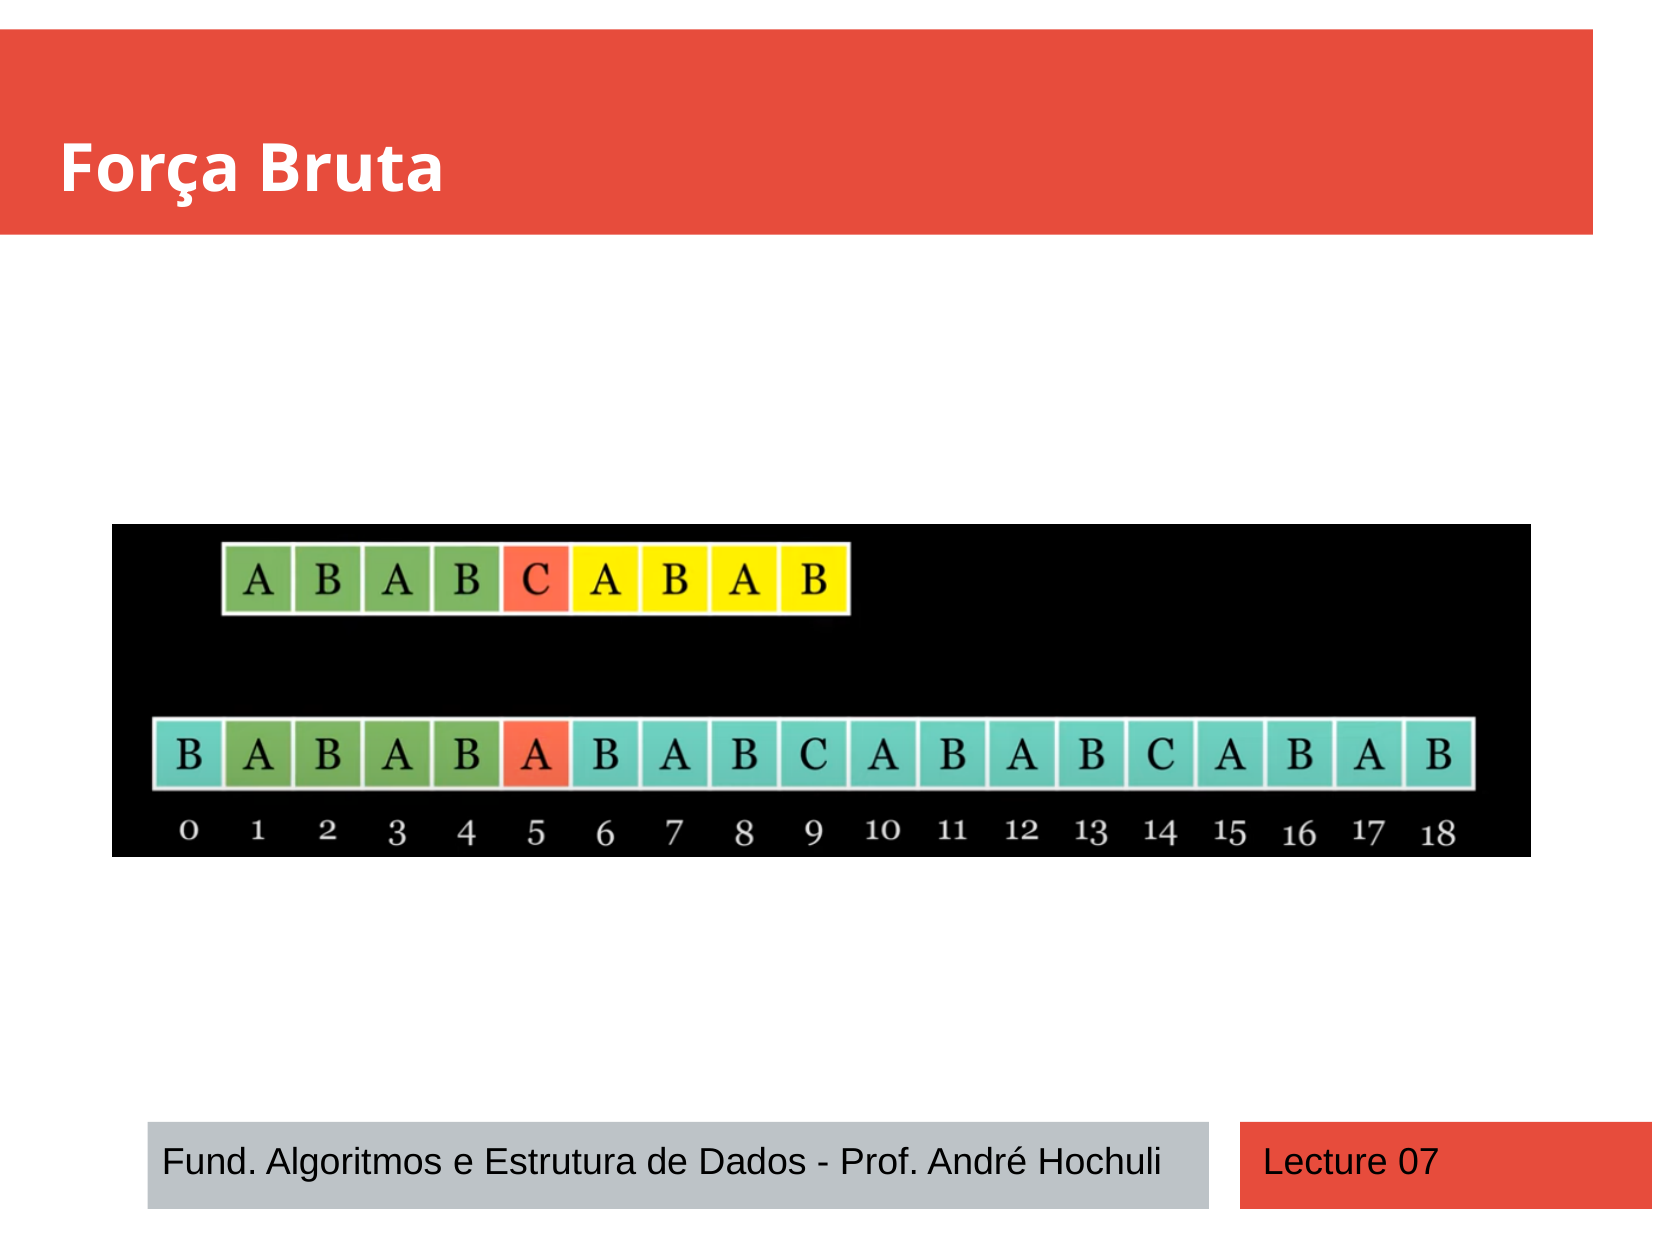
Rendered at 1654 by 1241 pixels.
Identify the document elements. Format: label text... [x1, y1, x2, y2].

text_box Fund. Algoritmos e Estrutura de Dados - Prof. André Hochuli [147, 1129, 1204, 1188]
text_box Força Bruta [58, 58, 1593, 206]
picture [112, 524, 1532, 858]
text_box Lecture 07 [1248, 1129, 1622, 1188]
